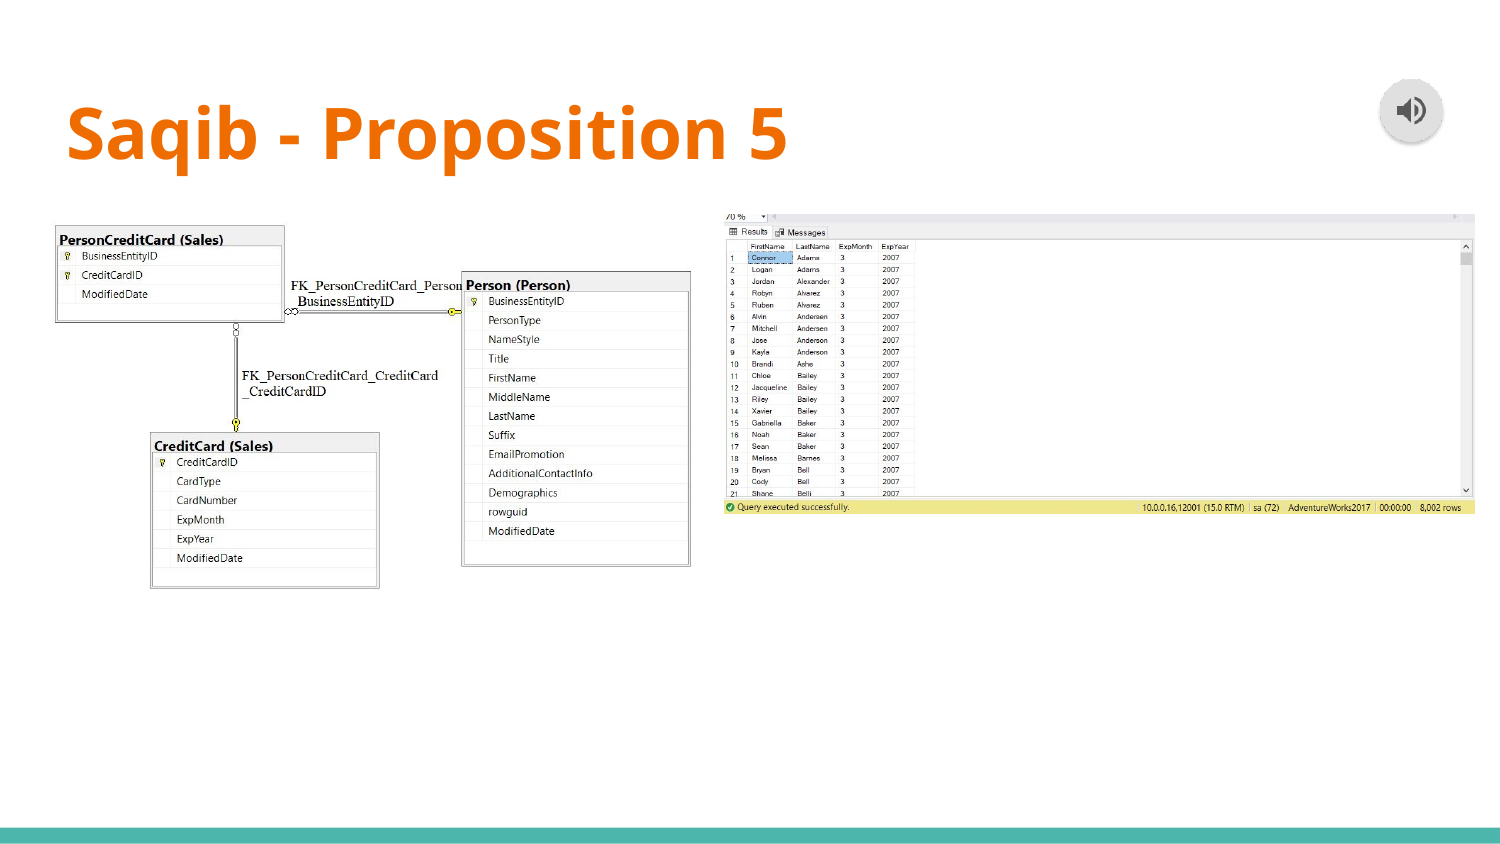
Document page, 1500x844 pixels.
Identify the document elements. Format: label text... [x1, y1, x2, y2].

title Saqib - Proposition 5 [51, 72, 1449, 189]
picture [50, 221, 700, 601]
picture [723, 213, 1476, 514]
picture [1373, 72, 1450, 149]
